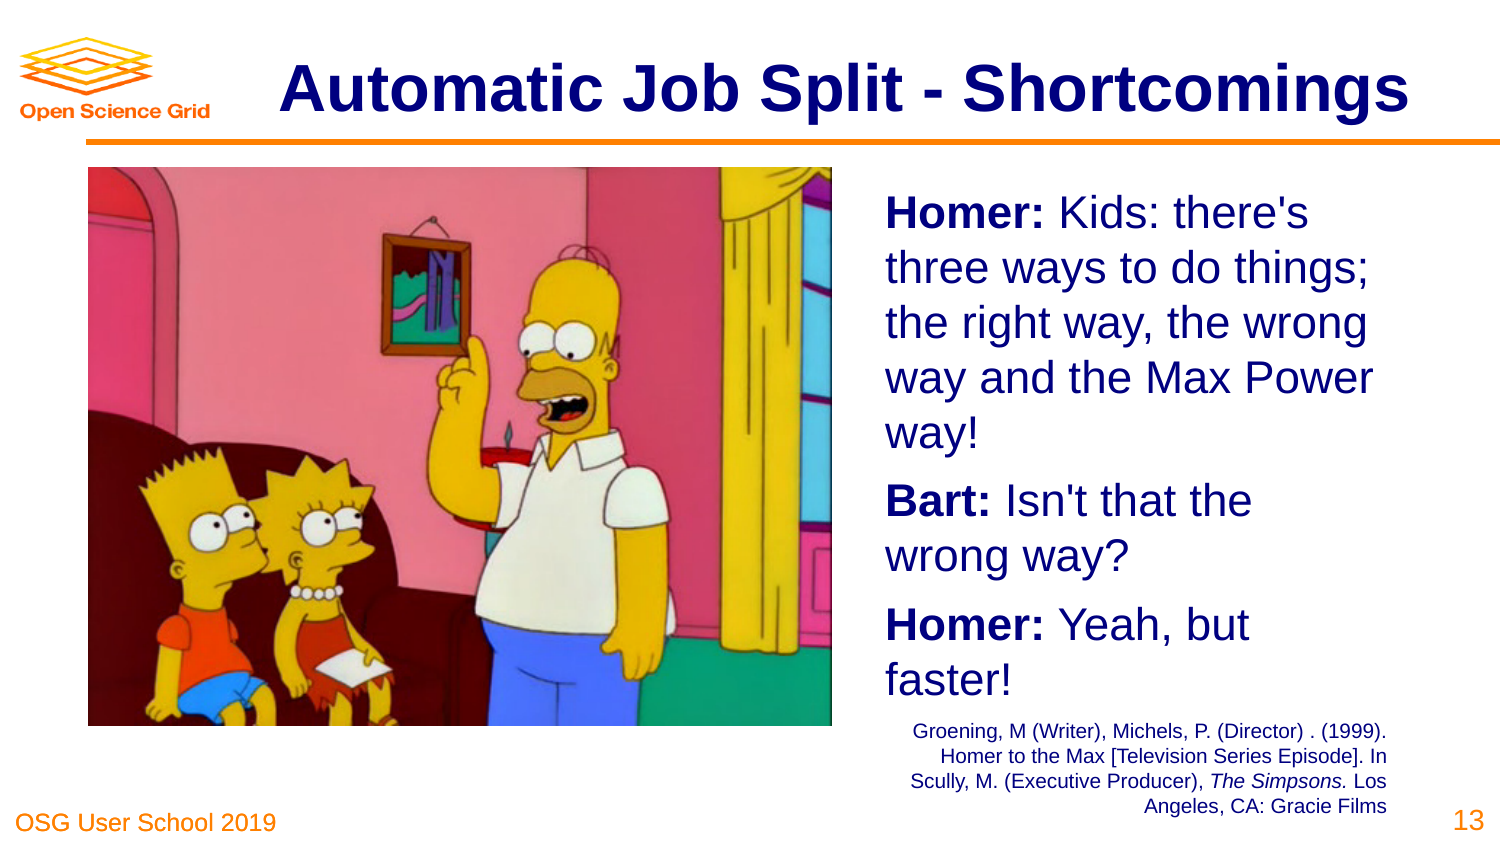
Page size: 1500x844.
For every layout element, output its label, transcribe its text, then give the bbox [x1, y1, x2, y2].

title Automatic Job Split - Shortcomings [201, 14, 1490, 155]
picture [87, 167, 832, 726]
picture [0, 20, 201, 134]
slide_number ‹#› [1431, 787, 1500, 844]
list Homer: Kids: there's three ways to do things; the right way, the wrong way and the Max Power way! Bart: Isn't that the wrong way? Homer: Yeah, but faster! Groening, M (Writer), Michels, P. (Director) . (1999). Homer to the Max [Television Series Episode]. In Scully, M. (Executive Producer), The Simpsons. Los Angeles, CA: Gracie Films [870, 167, 1403, 741]
